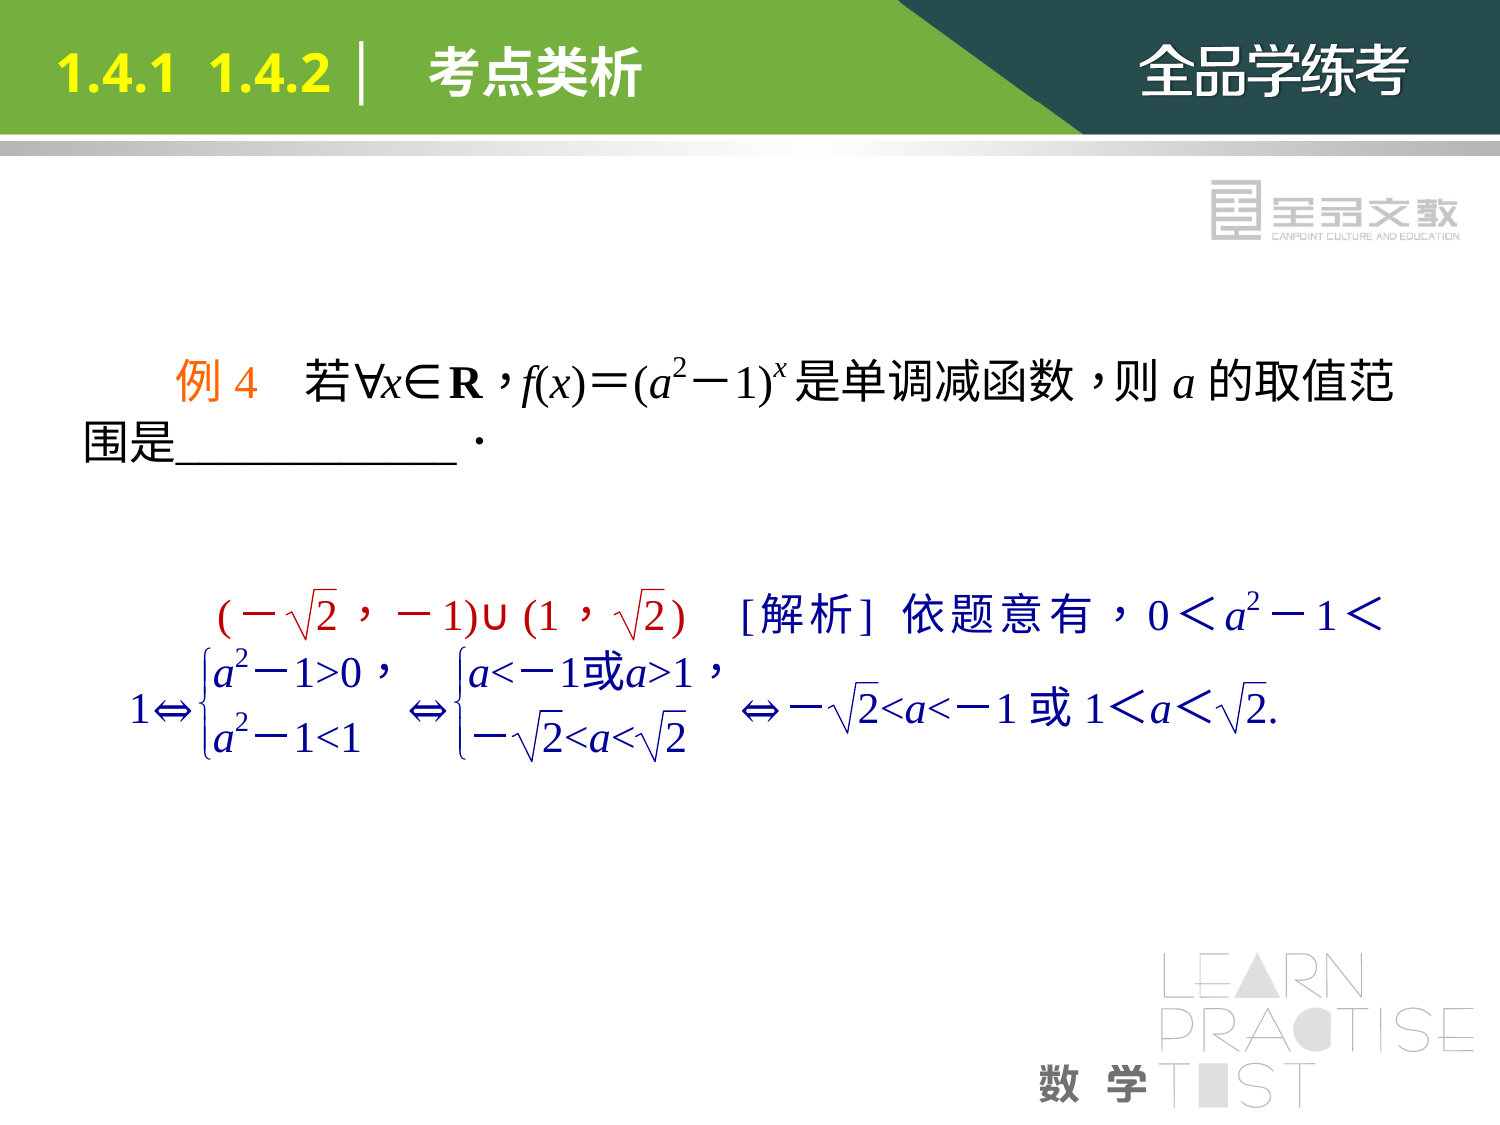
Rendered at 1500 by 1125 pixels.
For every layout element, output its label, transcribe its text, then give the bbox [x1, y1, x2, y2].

text_box 1.4.1 1.4.2 │ 考点类析 [41, 30, 1057, 111]
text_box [81, 351, 1398, 750]
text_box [128, 585, 1389, 1125]
picture [0, 0, 1500, 1125]
